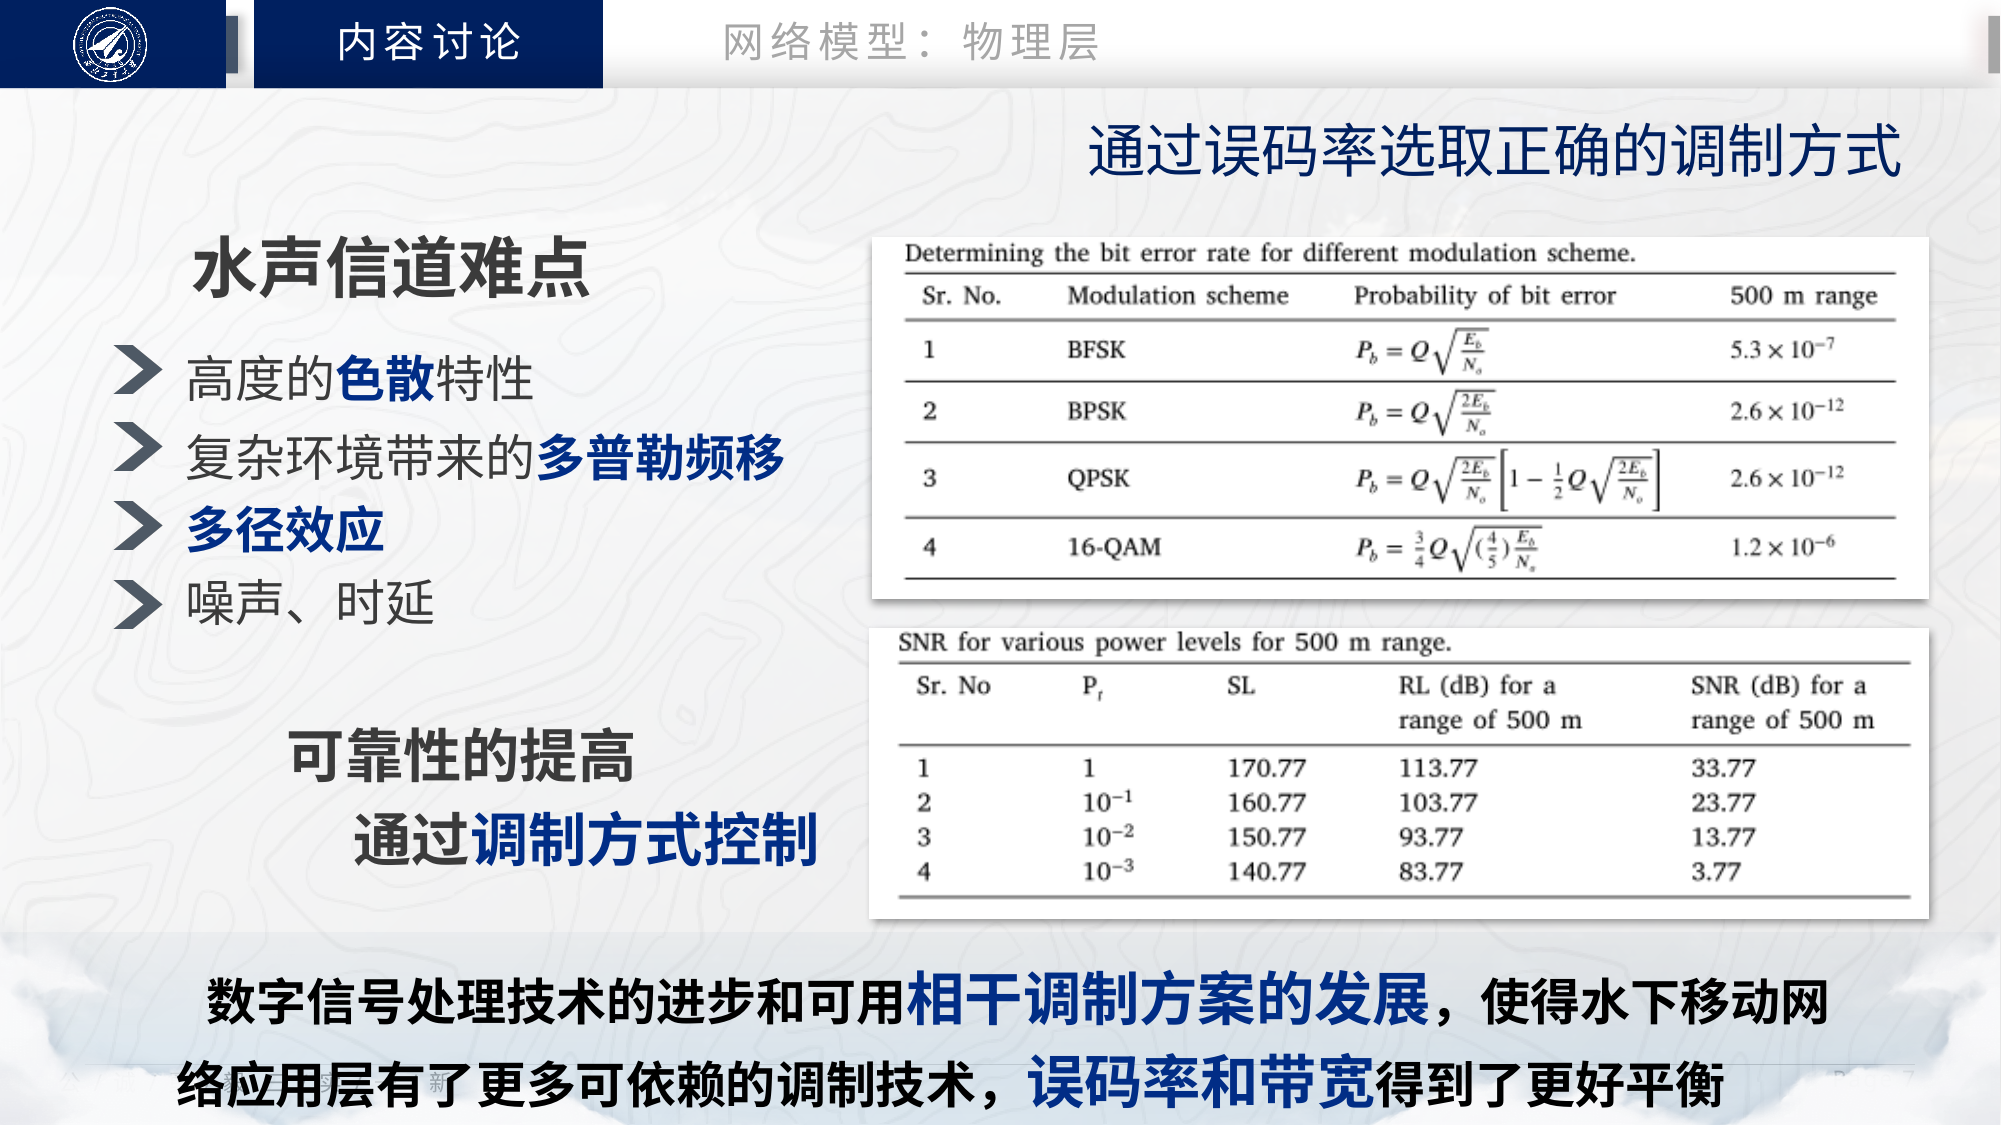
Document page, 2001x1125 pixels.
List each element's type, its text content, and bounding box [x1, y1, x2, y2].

text_box 网络模型：物理层 [603, 14, 1219, 75]
picture [869, 628, 1929, 854]
text_box 可靠性的提高 通过调制方式控制 [269, 705, 860, 854]
picture [73, 7, 147, 82]
text_box 通过误码率选取正确的调制方式 [1072, 106, 1918, 192]
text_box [0, 854, 2000, 1125]
text_box 水声信道难点 [174, 210, 684, 307]
picture [872, 237, 1929, 600]
list 内容讨论 [254, 14, 603, 75]
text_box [108, 335, 979, 705]
